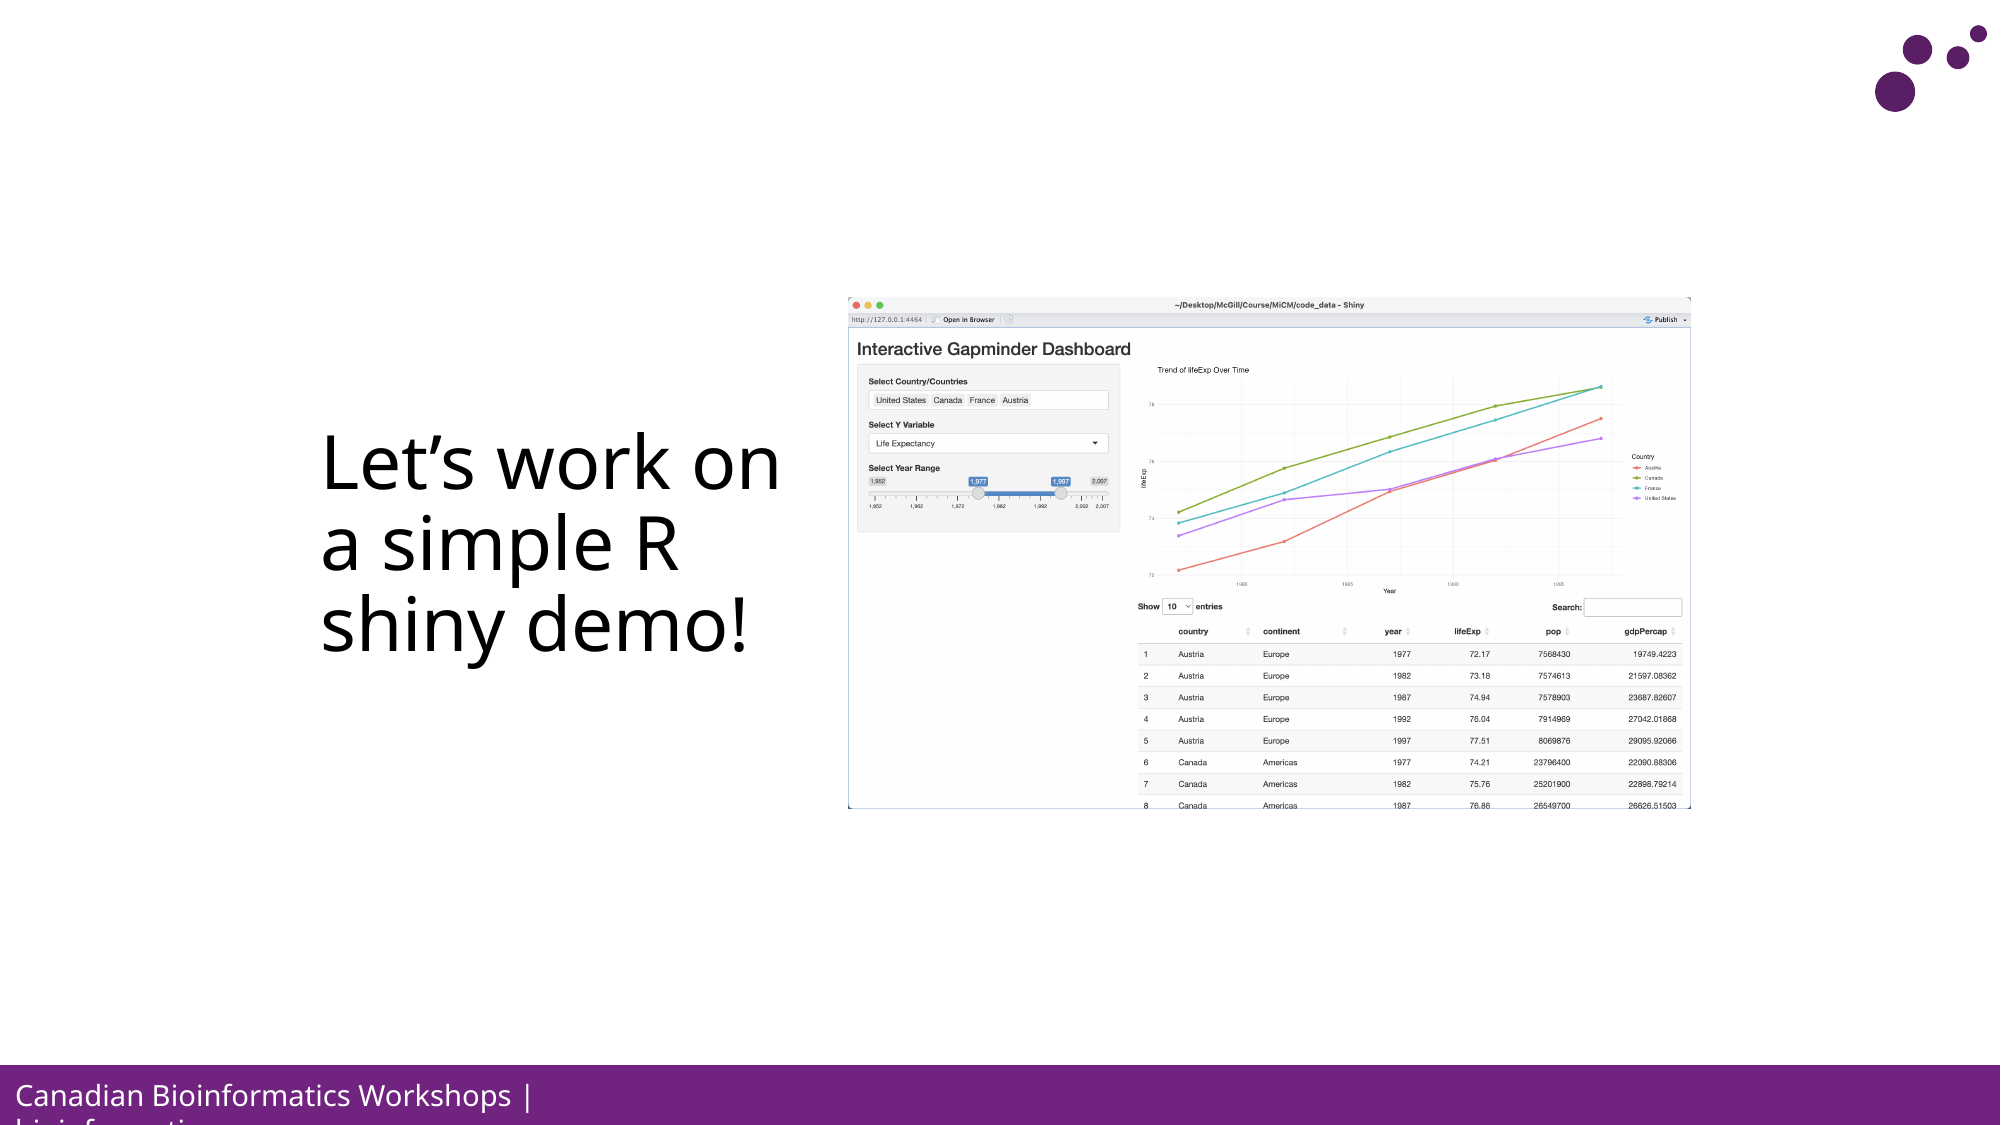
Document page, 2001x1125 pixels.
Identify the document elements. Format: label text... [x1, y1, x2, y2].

picture [1862, 0, 2000, 138]
picture [848, 297, 1692, 810]
title Let’s work on a simple R shiny demo! [308, 278, 804, 673]
